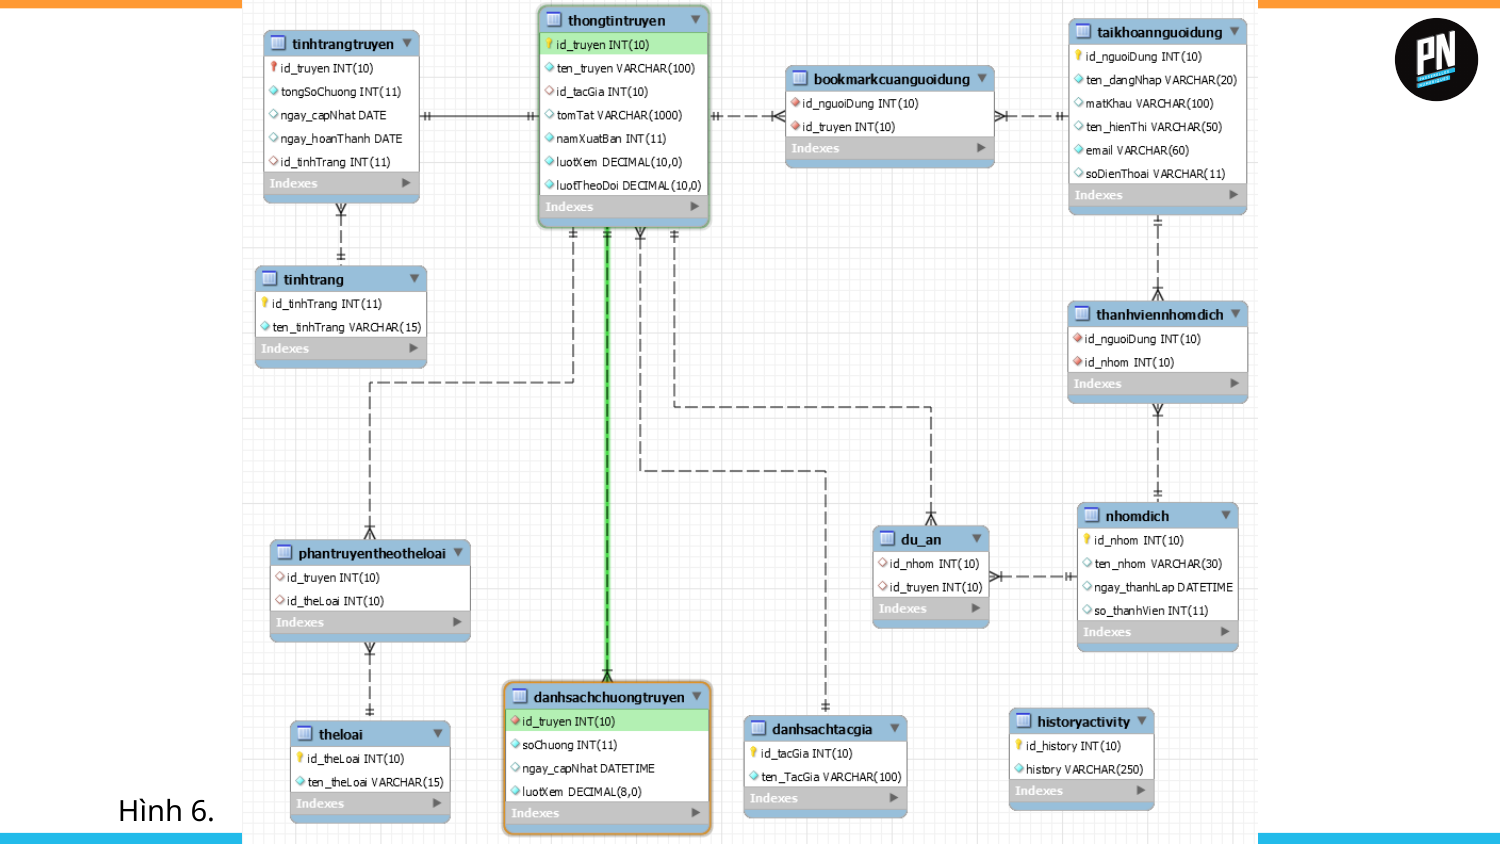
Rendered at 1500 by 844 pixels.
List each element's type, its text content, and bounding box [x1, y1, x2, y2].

text_box Hình 6. [103, 784, 237, 835]
picture [242, 0, 1258, 844]
picture [1394, 17, 1479, 102]
